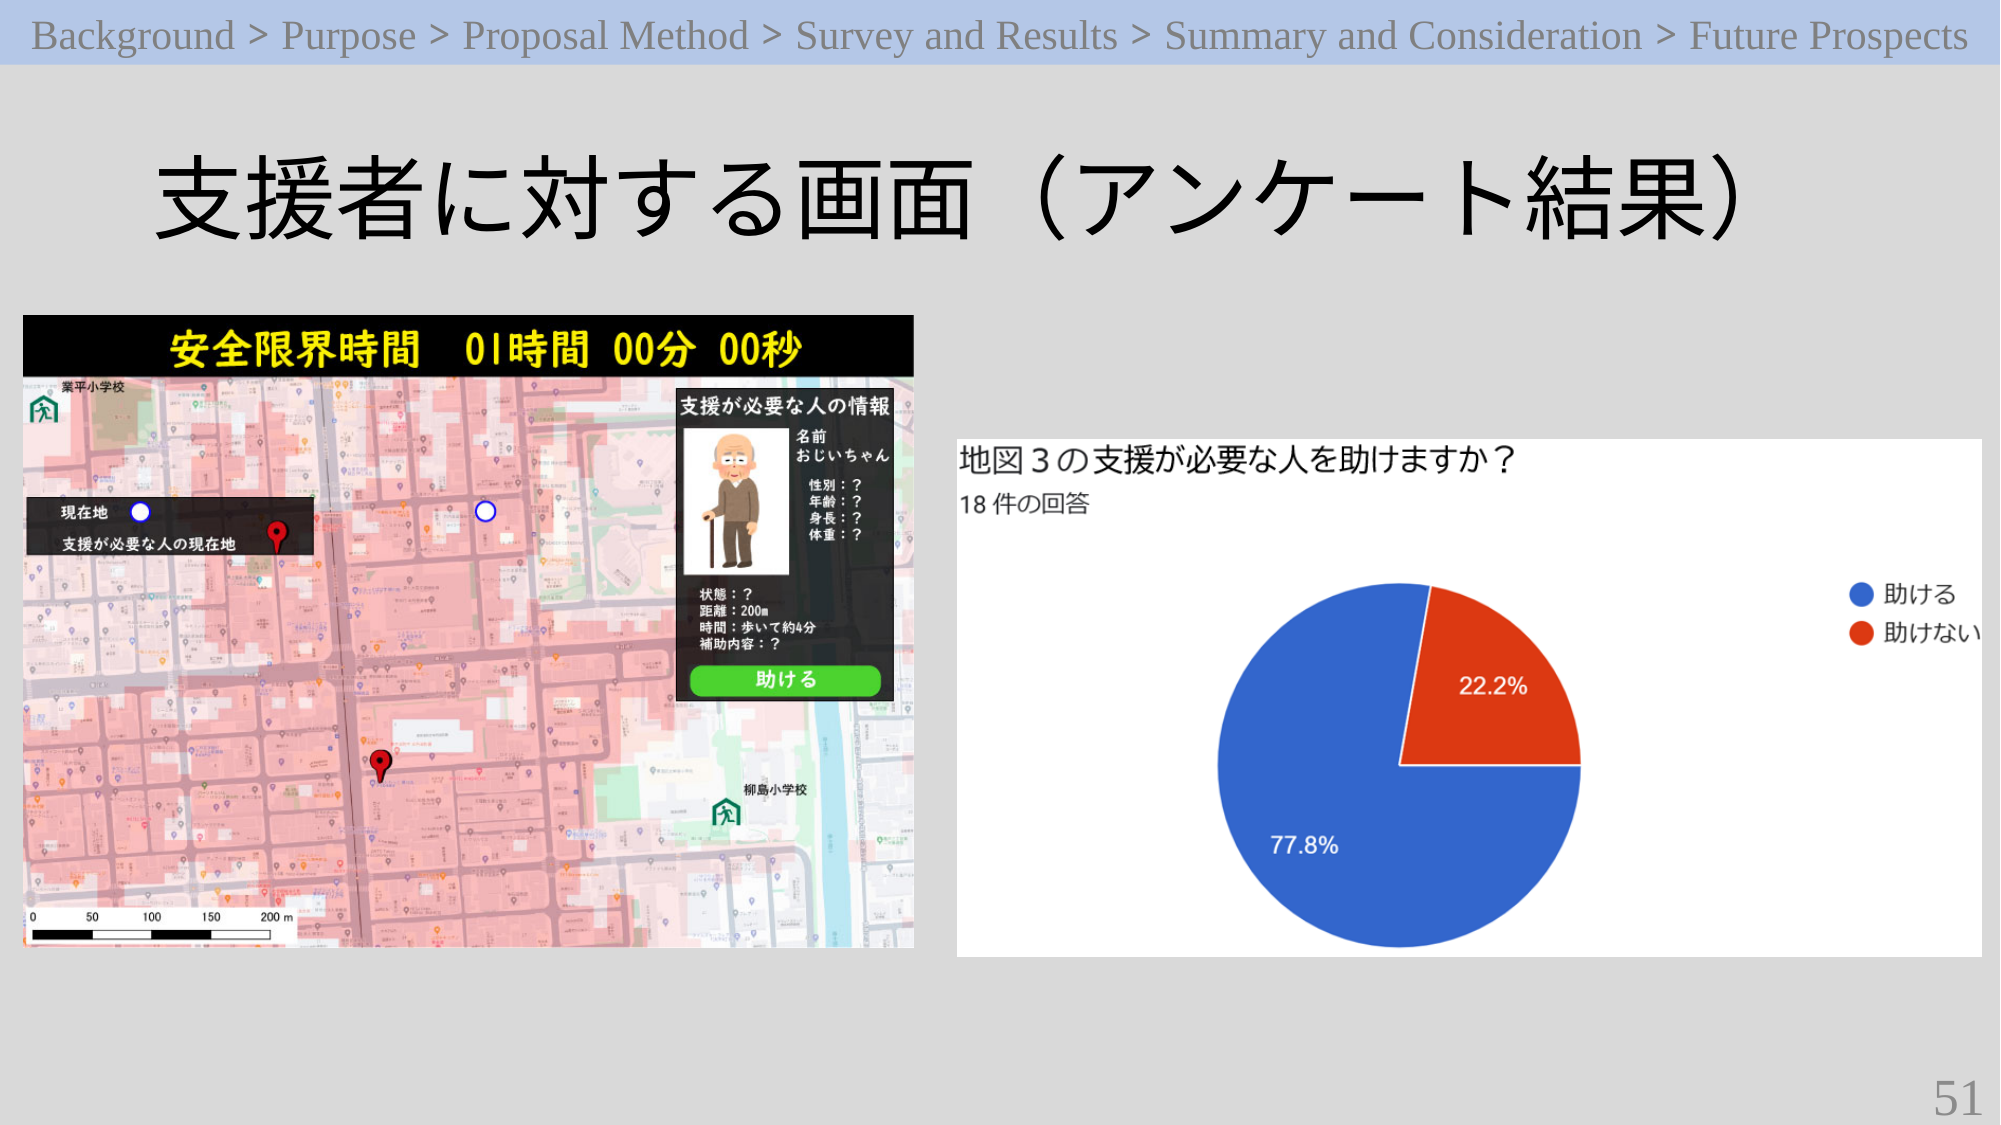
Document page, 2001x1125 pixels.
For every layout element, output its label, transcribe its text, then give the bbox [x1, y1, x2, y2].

slide_number 51 [1550, 1065, 2000, 1125]
picture [957, 439, 1982, 957]
title 支援者に対する画面（アンケート結果） [137, 127, 1863, 278]
picture [23, 315, 914, 948]
text_box Background > Purpose > Proposal Method > Survey and Results > Summary and Consideration > Future Prospects [0, 0, 2000, 65]
